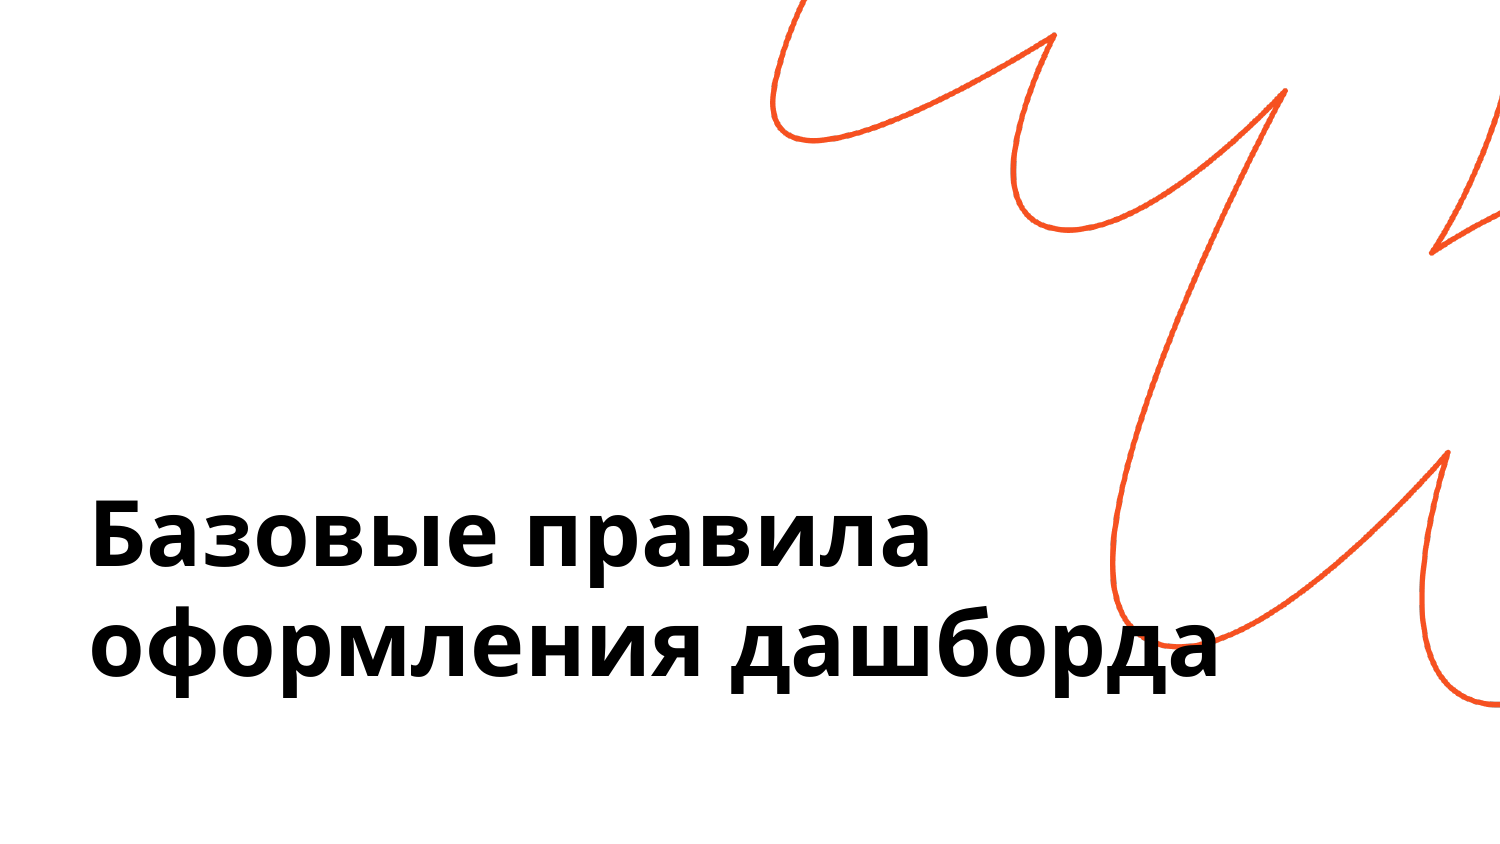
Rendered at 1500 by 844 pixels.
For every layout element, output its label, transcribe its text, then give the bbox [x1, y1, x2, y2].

picture [608, 0, 1500, 794]
title Базовые правила оформления дашборда [88, 301, 1412, 711]
